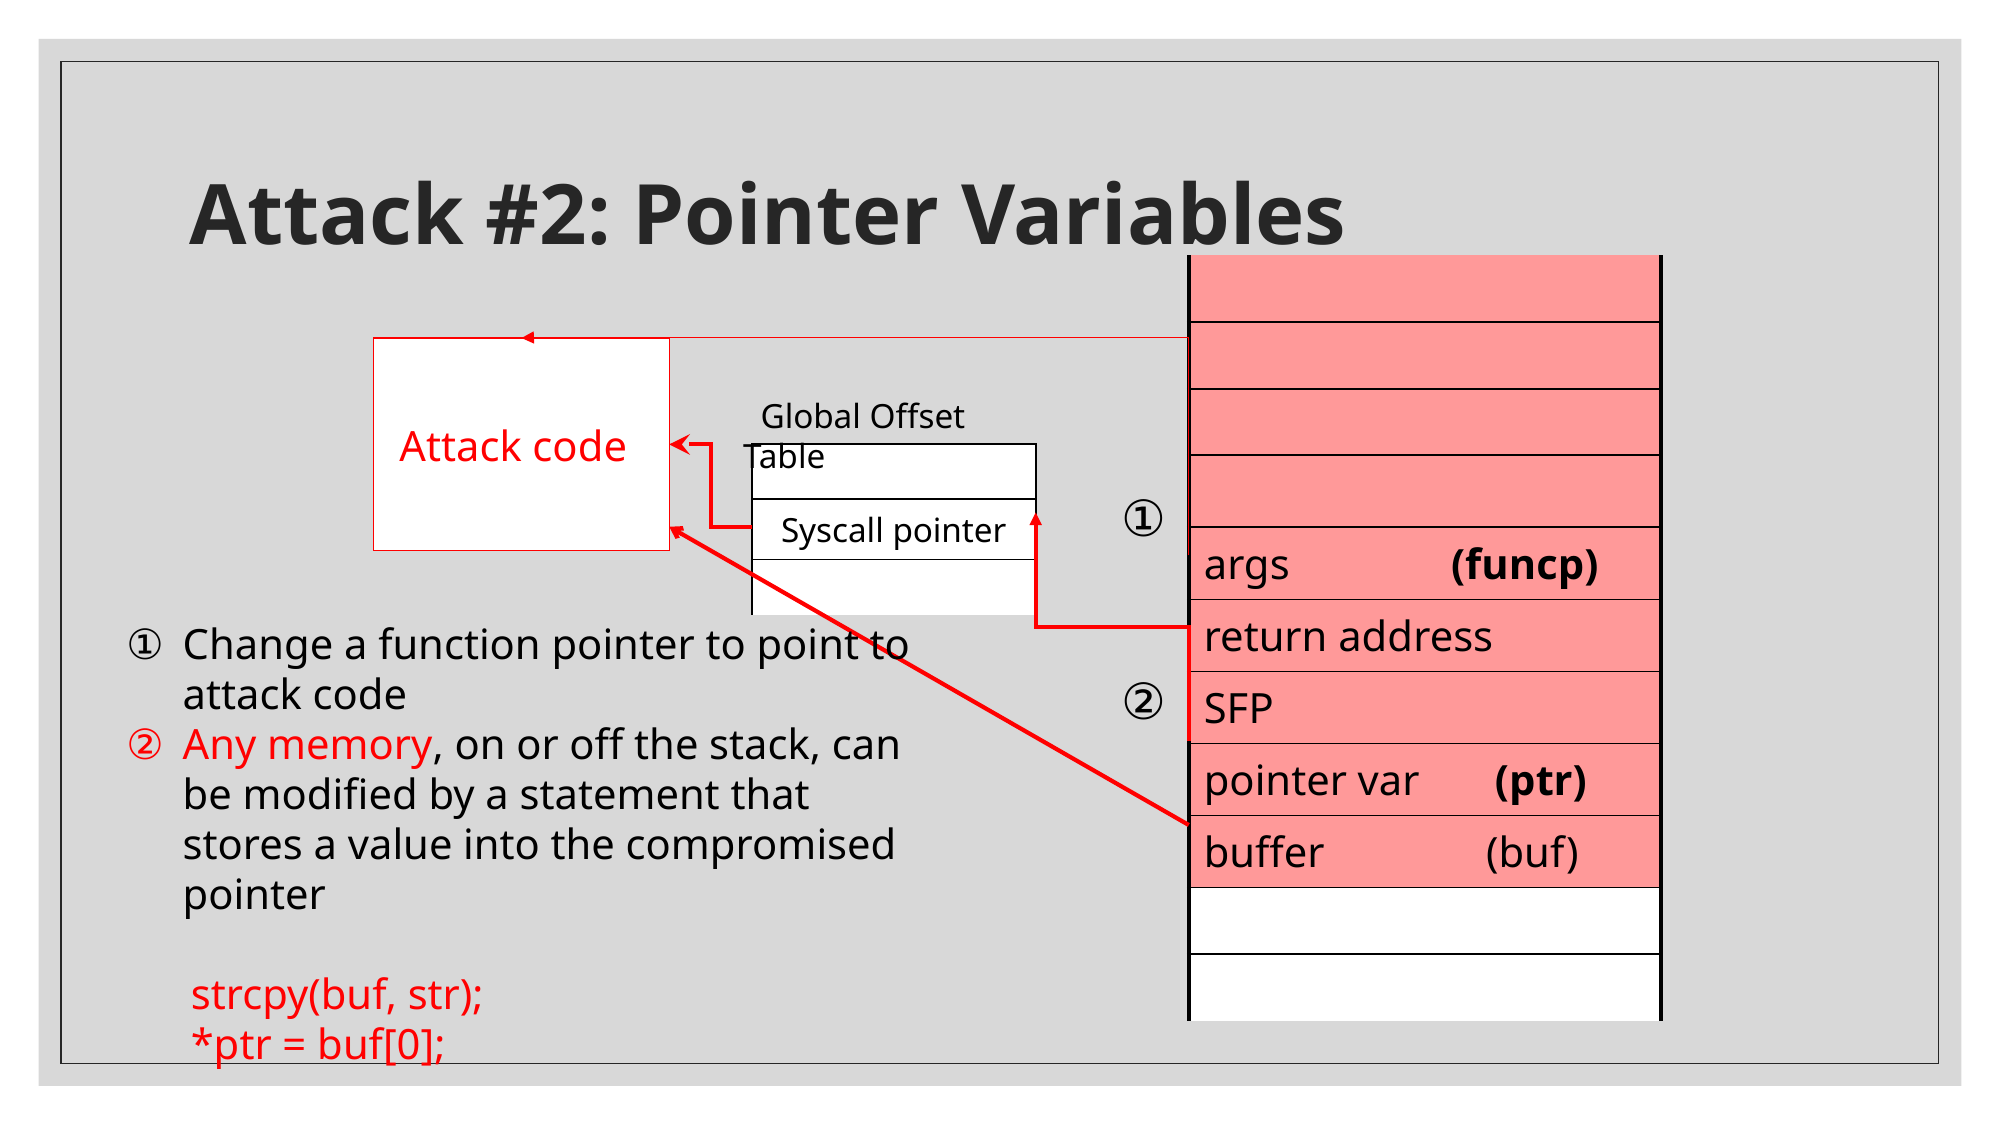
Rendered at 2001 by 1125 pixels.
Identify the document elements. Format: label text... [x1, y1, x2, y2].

text_box Change a function pointer to point to attack code Any memory, on or off the stack, can be modified by a statement that stores a value into the compromised pointer strcpy(buf, str); *ptr = buf[0]; [111, 610, 946, 1076]
table_cell [1193, 456, 1659, 526]
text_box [521, 337, 1189, 556]
table_cell return address [1195, 600, 1659, 671]
table_cell [1193, 390, 1659, 454]
title Attack #2: Pointer Variables [174, 105, 1825, 331]
text_box Attack code [373, 338, 516, 551]
table_cell args (funcp) [1195, 528, 1659, 599]
table_cell buffer (buf) [1191, 816, 1659, 887]
table_cell [1191, 955, 1659, 1021]
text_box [669, 526, 1189, 825]
table_cell [1191, 888, 1659, 953]
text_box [669, 444, 753, 523]
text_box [1035, 512, 1189, 524]
table_cell SFP [1195, 672, 1659, 743]
table_cell pointer var (ptr) [1194, 744, 1659, 815]
table_cell [1191, 331, 1659, 388]
